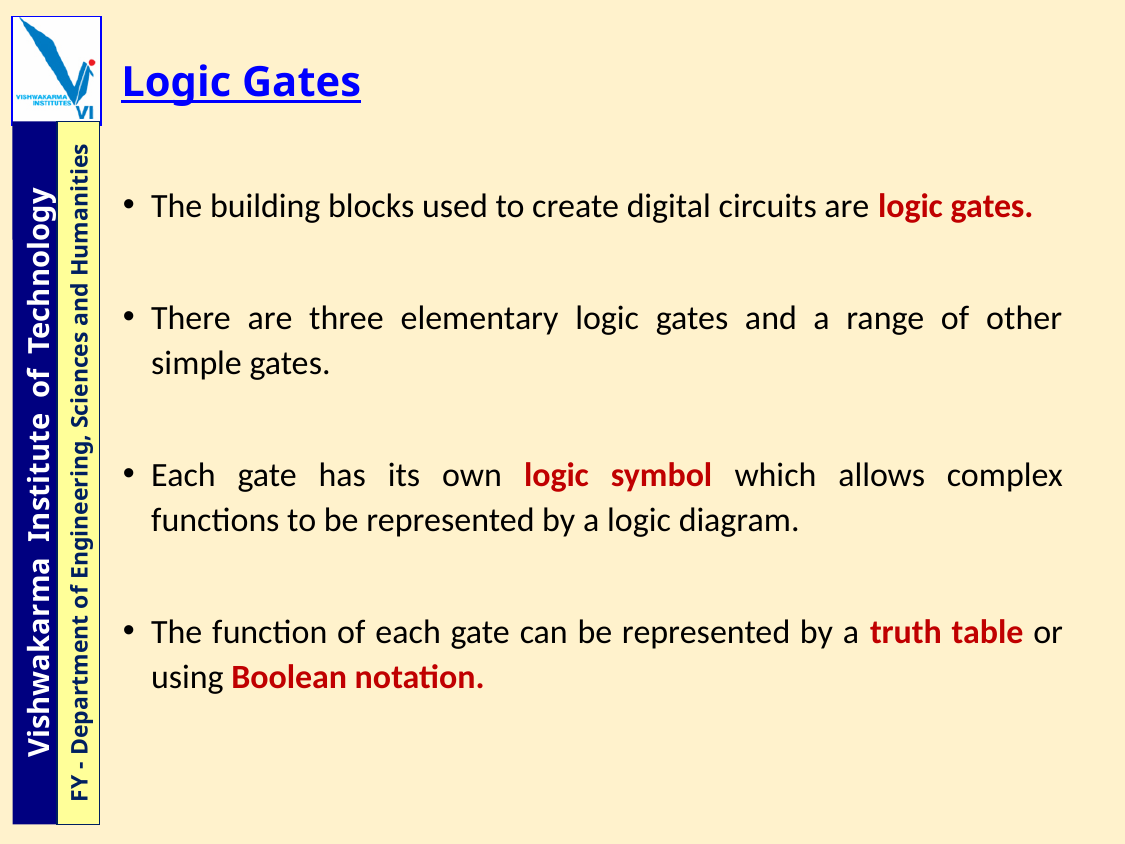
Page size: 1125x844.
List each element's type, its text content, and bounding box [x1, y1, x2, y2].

list The building blocks used to create digital circuits are logic gates. There are three elementary logic gates and a range of other simple gates. Each gate has its own logic symbol which allows complex functions to be represented by a logic diagram. The function of each gate can be represented by a truth table or using Boolean notation. [107, 171, 1079, 708]
title Logic Gates [106, 44, 1077, 122]
